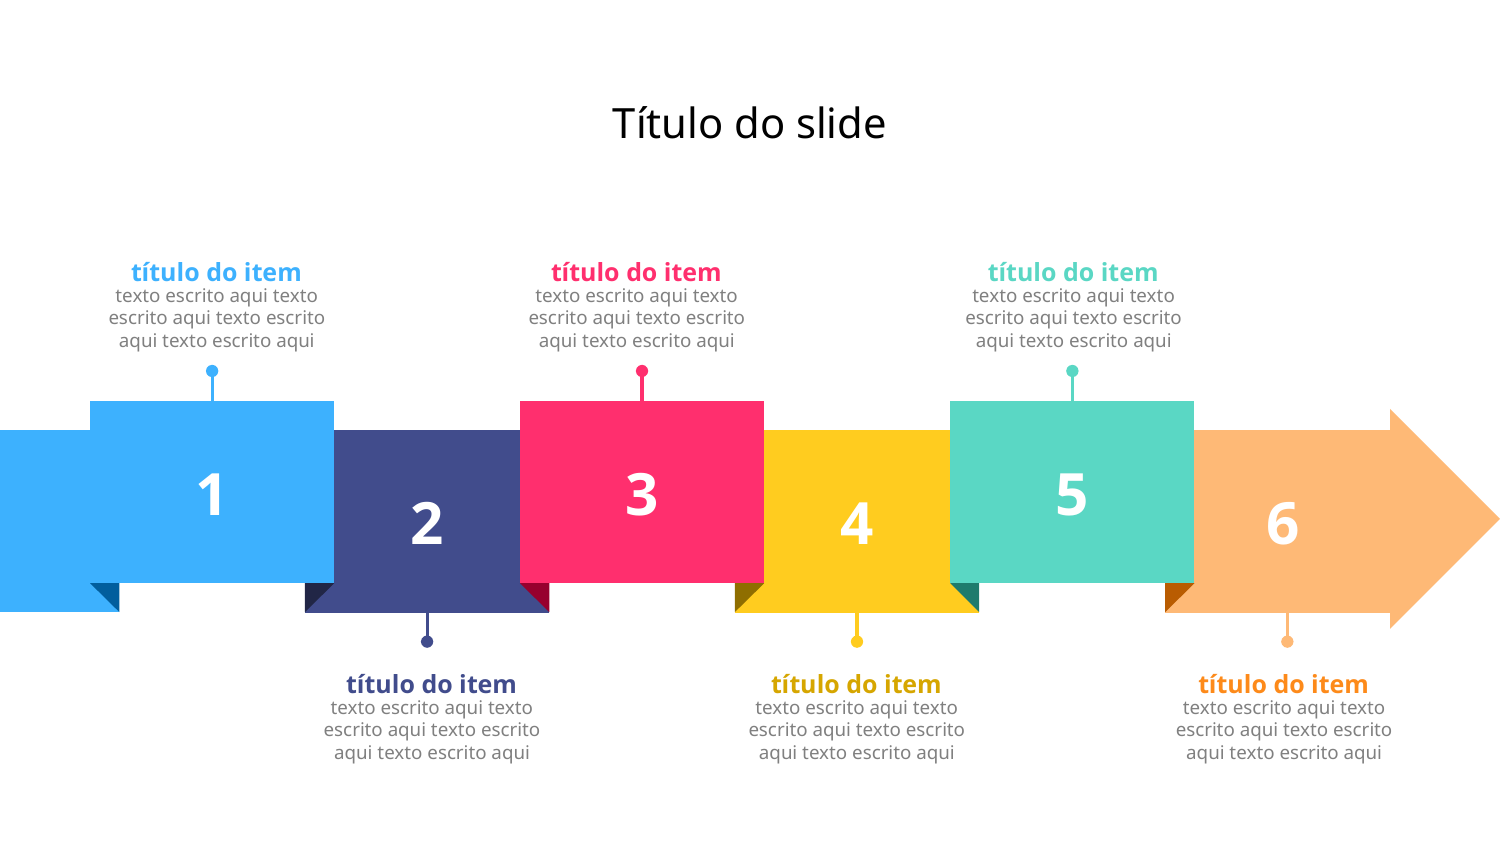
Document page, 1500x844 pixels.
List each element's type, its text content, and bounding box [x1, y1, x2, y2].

text_box texto escrito aqui texto escrito aqui texto escrito aqui texto escrito aqui [962, 283, 1185, 352]
text_box 6 [1166, 430, 1389, 613]
text_box texto escrito aqui texto escrito aqui texto escrito aqui texto escrito aqui [525, 283, 748, 352]
text_box Título do slide [556, 93, 943, 150]
text_box texto escrito aqui texto escrito aqui texto escrito aqui texto escrito aqui [105, 283, 328, 352]
text_box [90, 583, 120, 613]
text_box 3 [519, 400, 765, 584]
text_box título do item [965, 242, 1181, 287]
text_box texto escrito aqui texto escrito aqui texto escrito aqui texto escrito aqui [745, 695, 968, 763]
text_box [1165, 584, 1194, 613]
text_box título do item [324, 653, 540, 699]
text_box 5 [950, 400, 1195, 584]
text_box [0, 429, 118, 612]
text_box [734, 584, 764, 613]
text_box [950, 583, 980, 613]
text_box 1 [90, 400, 335, 584]
text_box 2 [306, 430, 549, 613]
text_box título do item [529, 242, 745, 287]
text_box [1389, 406, 1500, 632]
text_box 4 [735, 430, 979, 613]
text_box [519, 583, 550, 613]
text_box título do item [748, 653, 965, 699]
text_box título do item [1176, 653, 1392, 699]
text_box [304, 584, 334, 613]
text_box título do item [108, 242, 325, 287]
text_box texto escrito aqui texto escrito aqui texto escrito aqui texto escrito aqui [320, 695, 544, 763]
text_box texto escrito aqui texto escrito aqui texto escrito aqui texto escrito aqui [1172, 695, 1396, 763]
